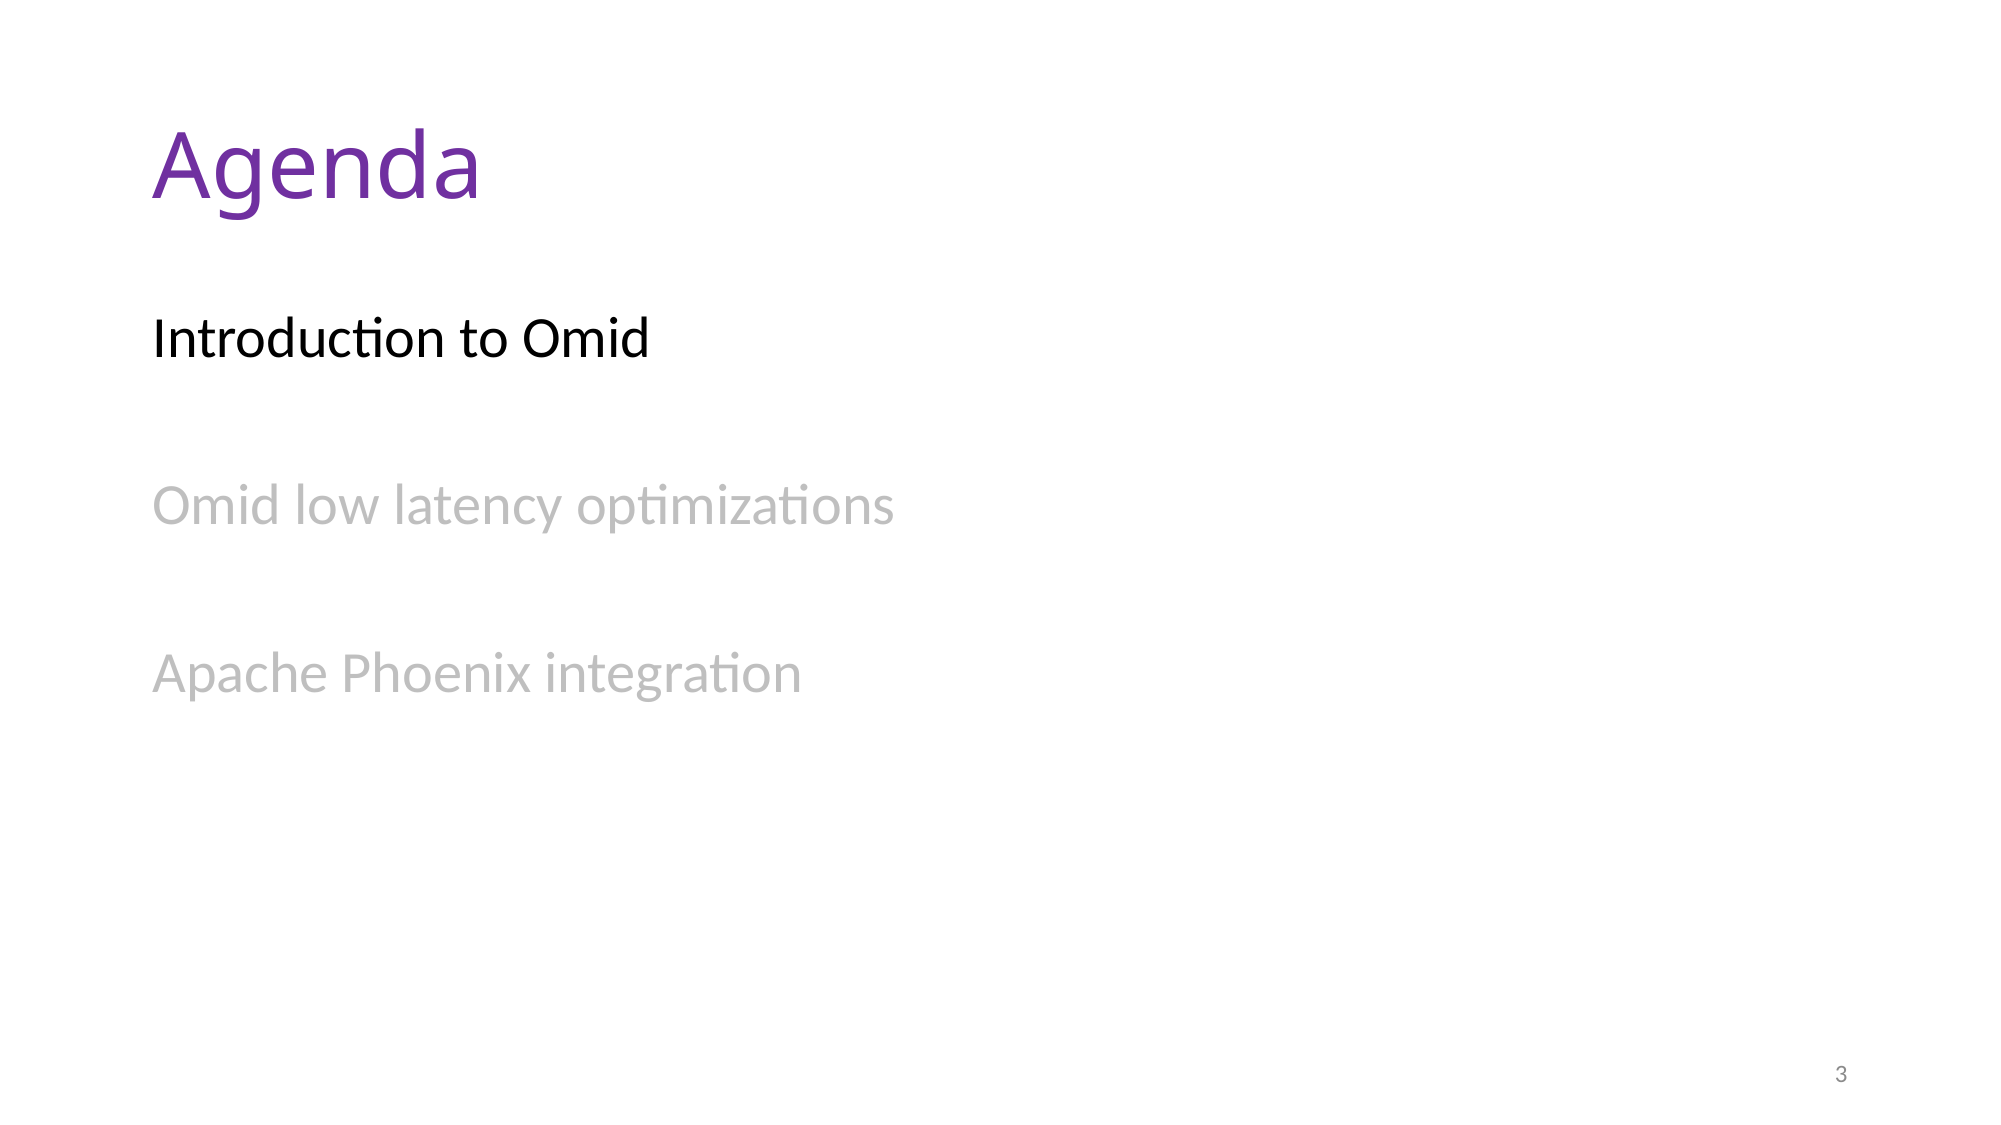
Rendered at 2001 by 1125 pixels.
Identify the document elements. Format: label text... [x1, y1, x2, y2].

list Introduction to Omid Omid low latency optimizations Apache Phoenix integration [137, 299, 1863, 1014]
title Agenda [137, 59, 1863, 278]
slide_number 3 [1412, 1042, 1863, 1103]
